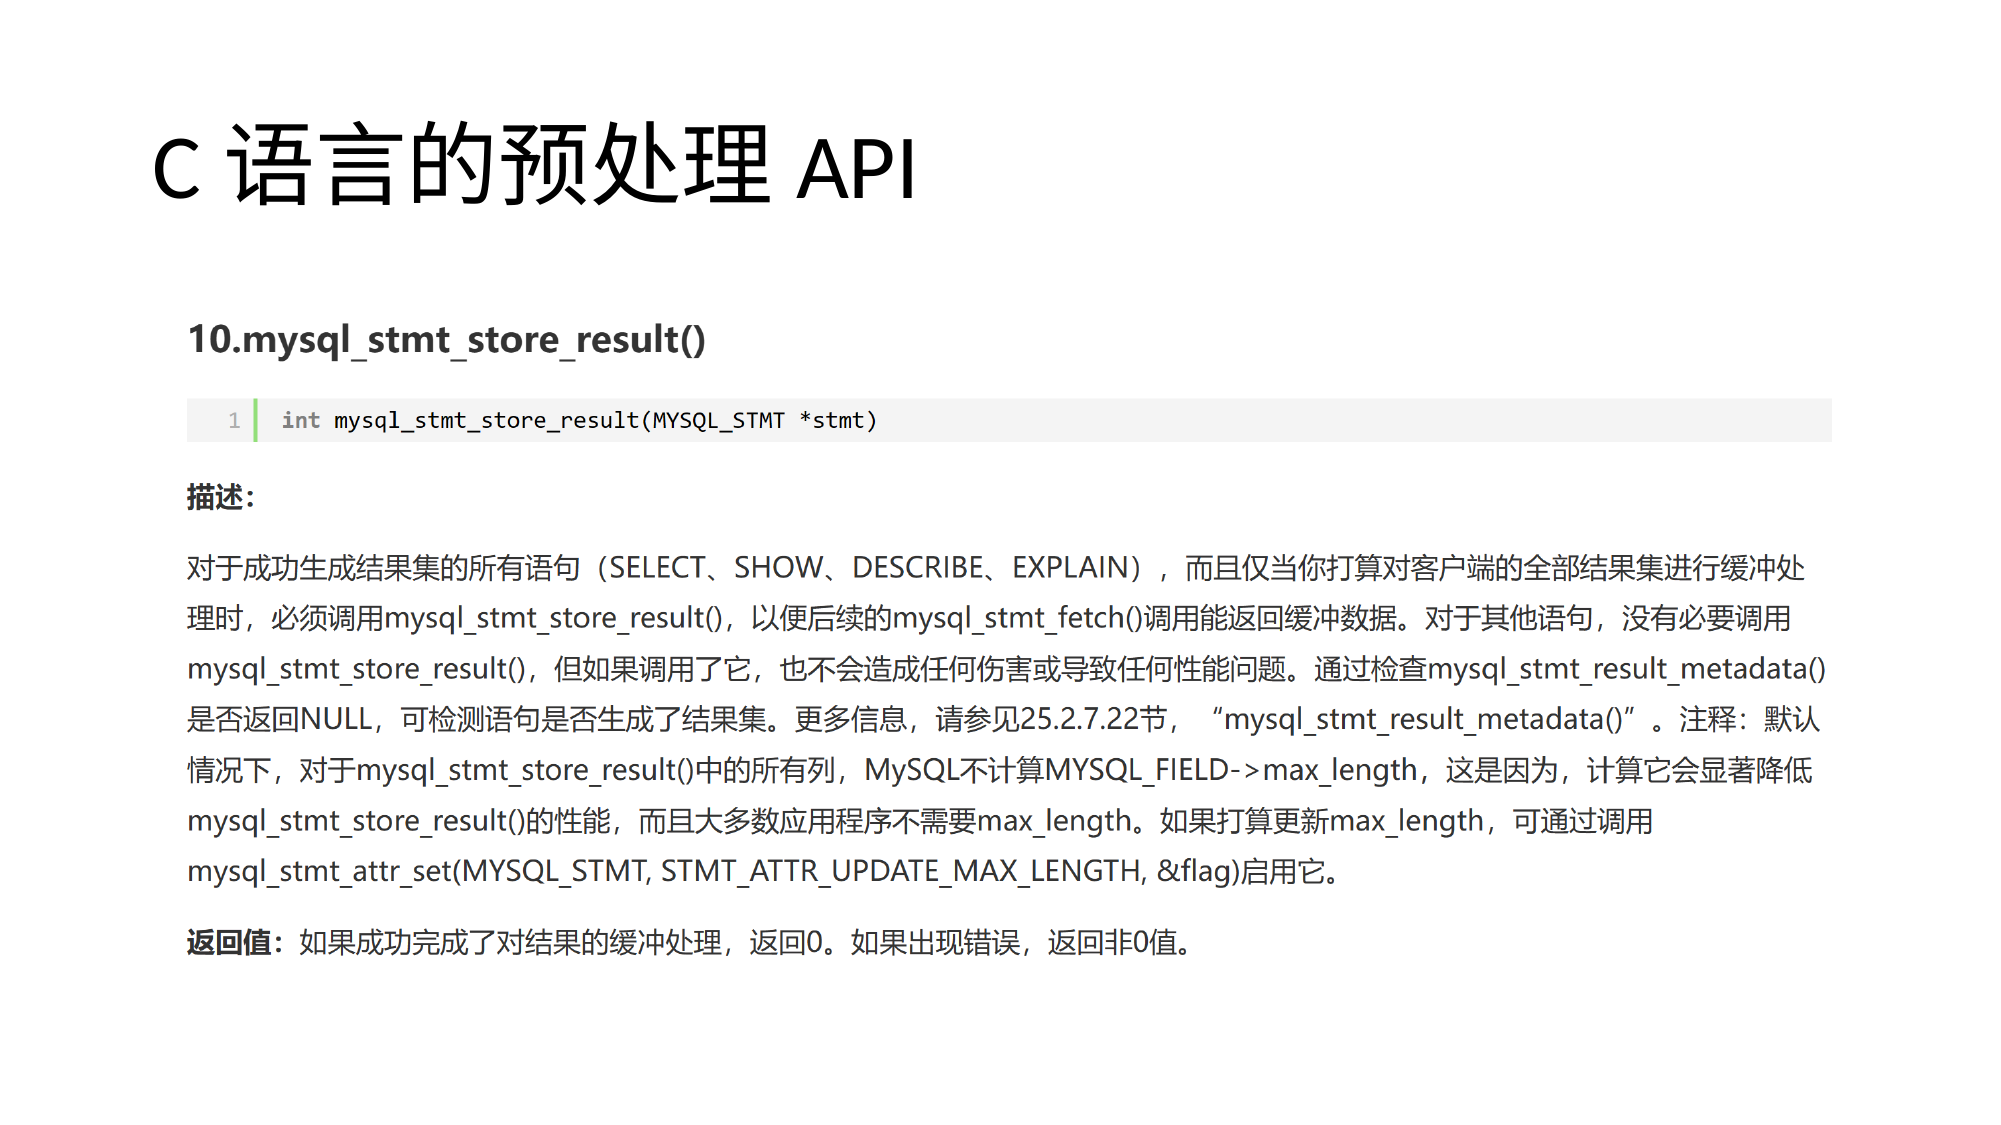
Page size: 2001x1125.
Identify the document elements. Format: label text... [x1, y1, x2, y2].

title C语言的预处理API [137, 59, 1863, 278]
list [154, 301, 1846, 981]
